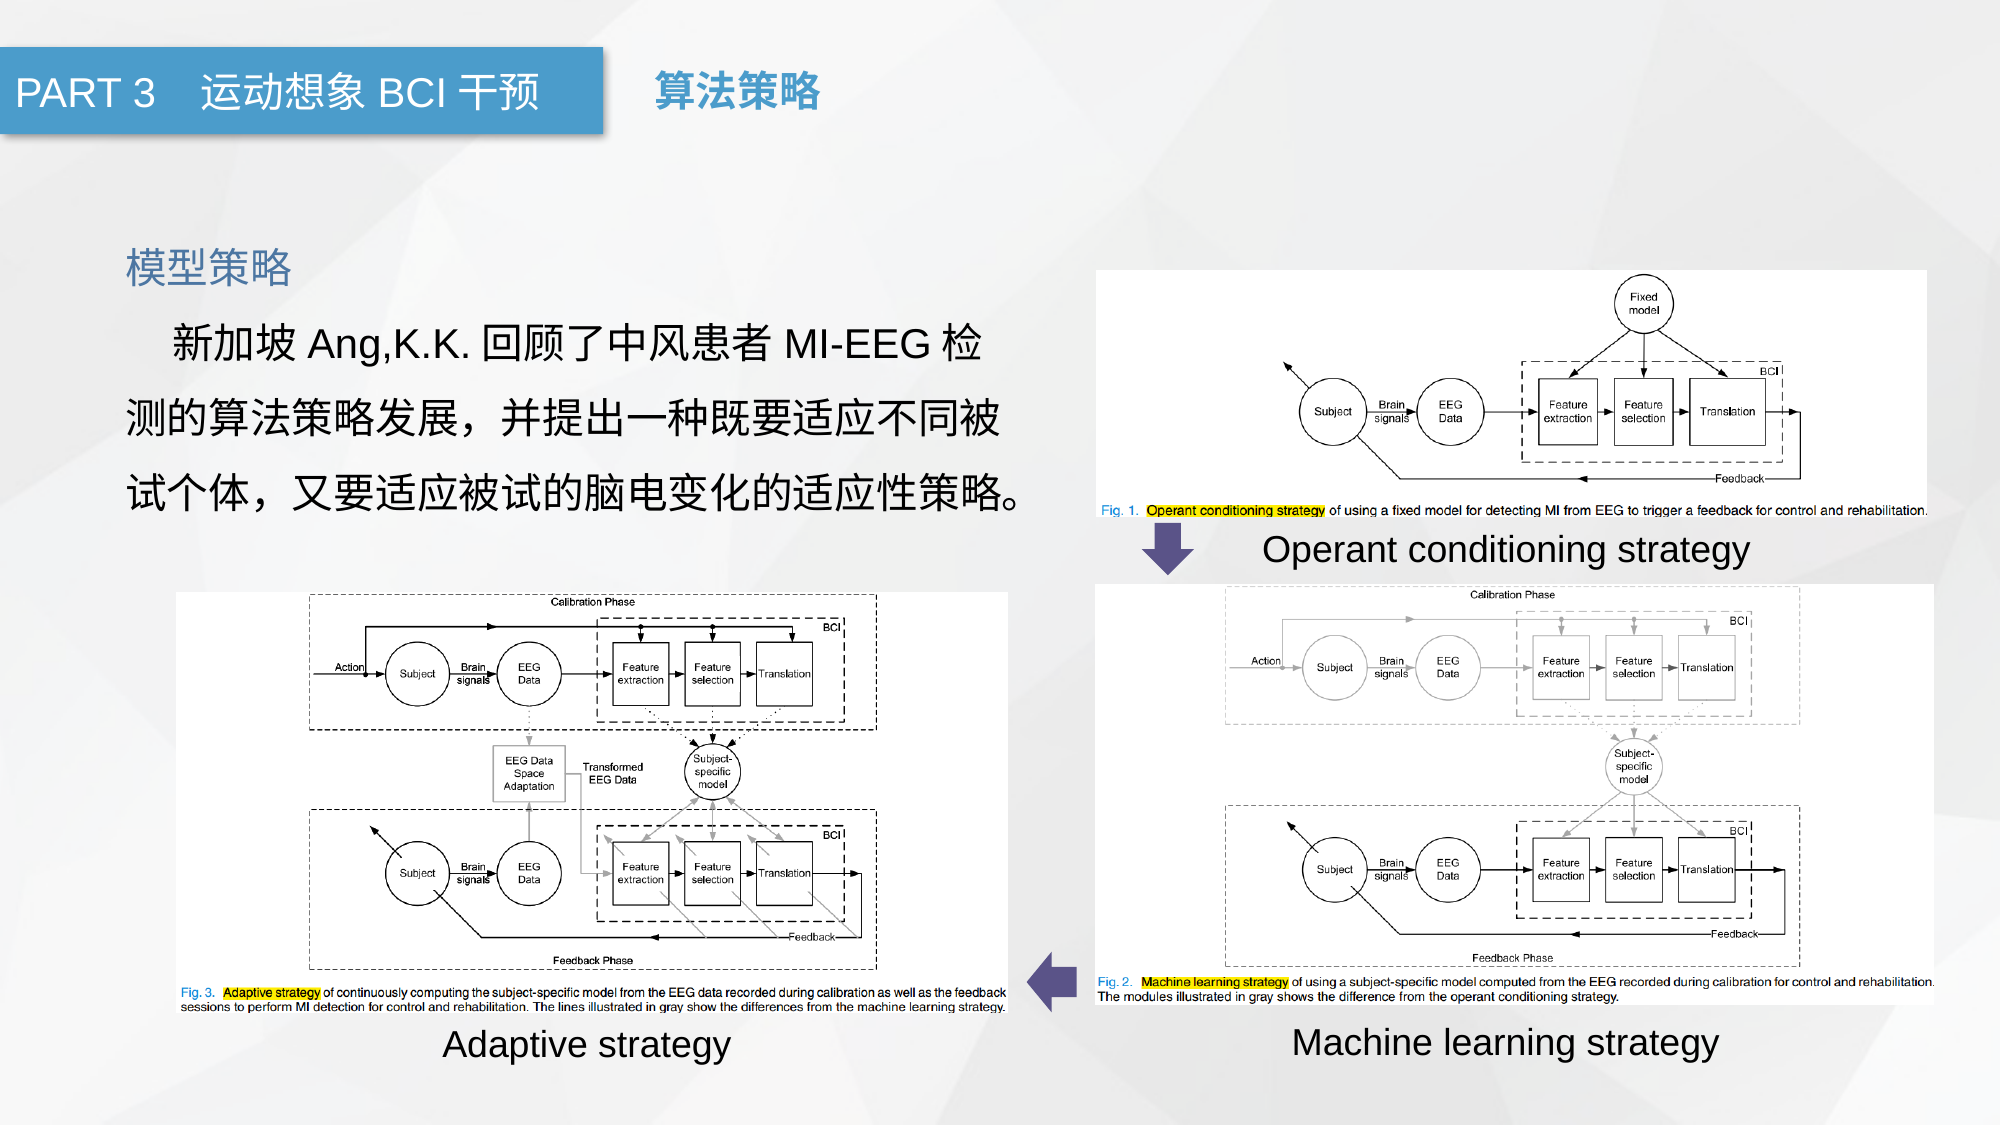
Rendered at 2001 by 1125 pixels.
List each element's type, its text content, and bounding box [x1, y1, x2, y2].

text_box 算法策略 [639, 57, 837, 123]
picture [1095, 584, 1934, 1005]
text_box [1139, 521, 1197, 577]
picture [176, 592, 1008, 1013]
picture [1096, 270, 1927, 518]
text_box Operant conditioning strategy [1227, 518, 1797, 578]
text_box Adaptive strategy [401, 1013, 783, 1073]
text_box [1025, 948, 1078, 1016]
text_box Machine learning strategy [1264, 1010, 1758, 1071]
text_box 模型策略 新加坡Ang,K.K.回顾了中风患者MI-EEG检测的算法策略发展，并提出一种既要适应不同被试个体，又要适应被试的脑电变化的适应性策略。 [110, 210, 1027, 525]
text_box PART 3 运动想象BCI干预 [0, 46, 604, 135]
